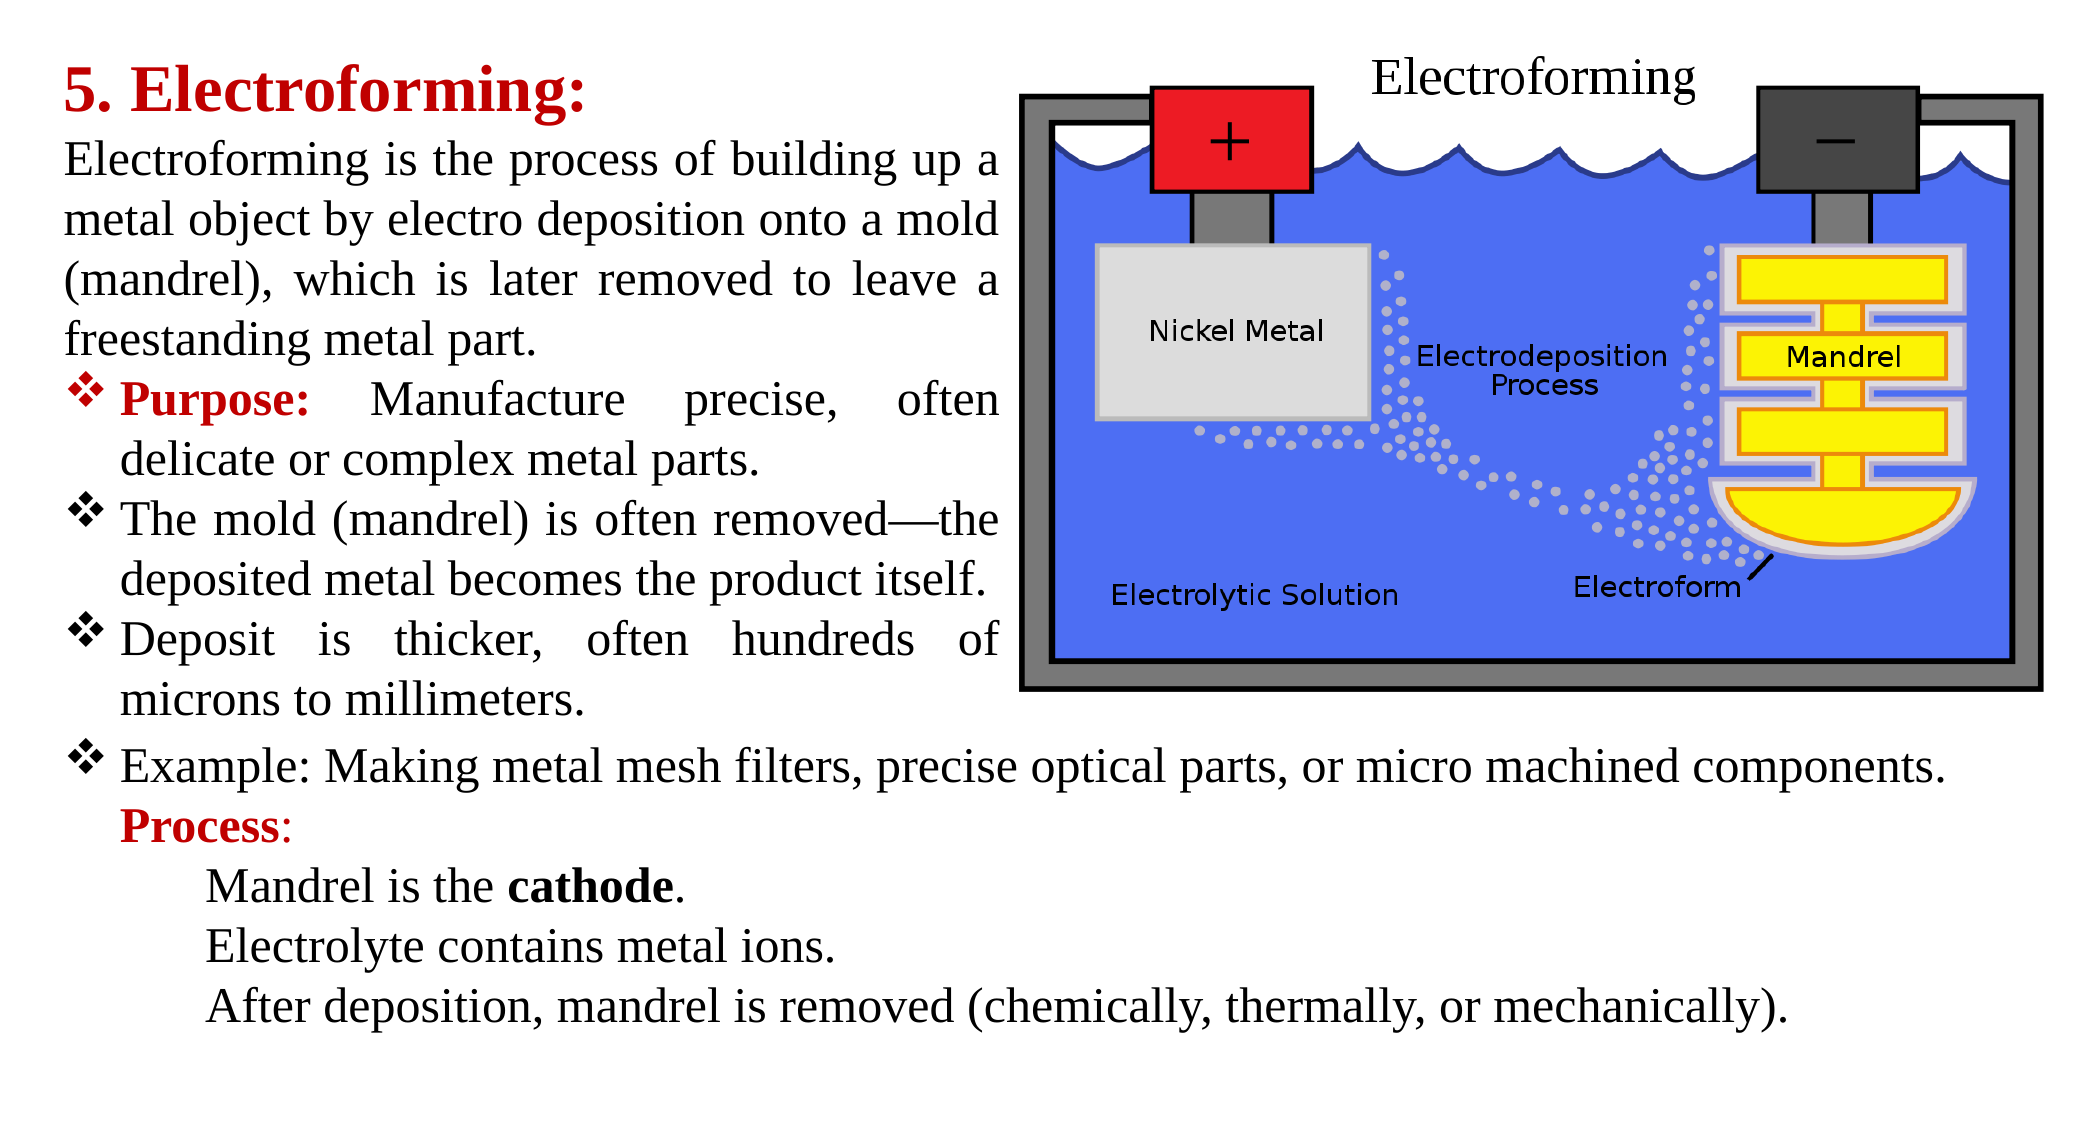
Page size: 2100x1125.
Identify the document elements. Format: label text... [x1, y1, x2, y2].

text_box 5. Electroforming: Electroforming is the process of building up a metal object by electro deposition onto a mold (mandrel), which is later removed to leave a freestanding metal part. Purpose: Manufacture precise, often delicate or complex metal parts. The mold (mandrel) is often removed—the deposited metal becomes the product itself. Deposit is thicker, often hundreds of microns to millimeters. [48, 37, 1015, 724]
picture [1015, 49, 2050, 700]
text_box Example: Making metal mesh filters, precise optical parts, or micro machined components. Process: Mandrel is the cathode. Electrolyte contains metal ions. After deposition, mandrel is removed (chemically, thermally, or mechanically). [48, 724, 2050, 1040]
